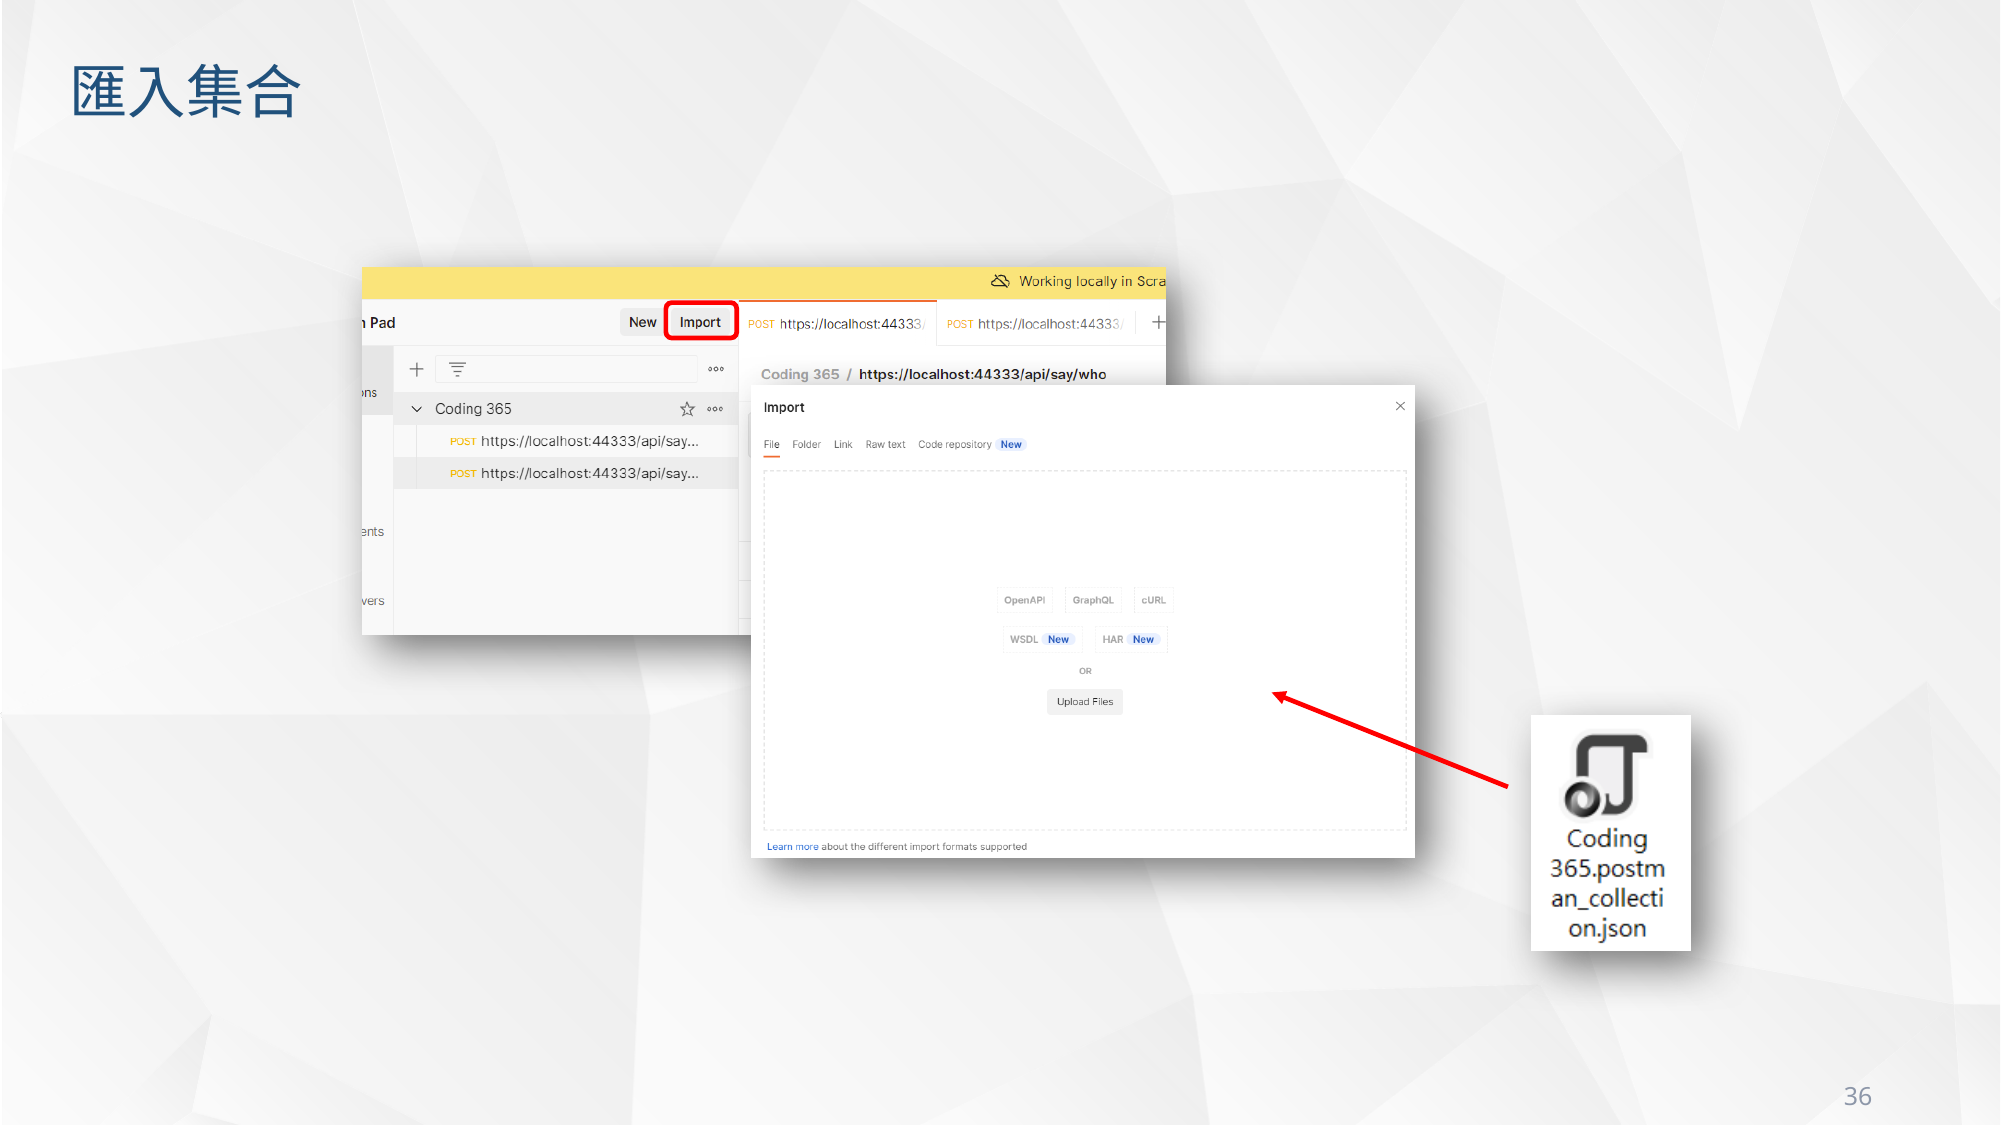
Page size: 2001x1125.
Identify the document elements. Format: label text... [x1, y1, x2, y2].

picture [0, 0, 2001, 1125]
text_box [1271, 692, 1508, 787]
text_box 匯入集合 [54, 55, 977, 138]
